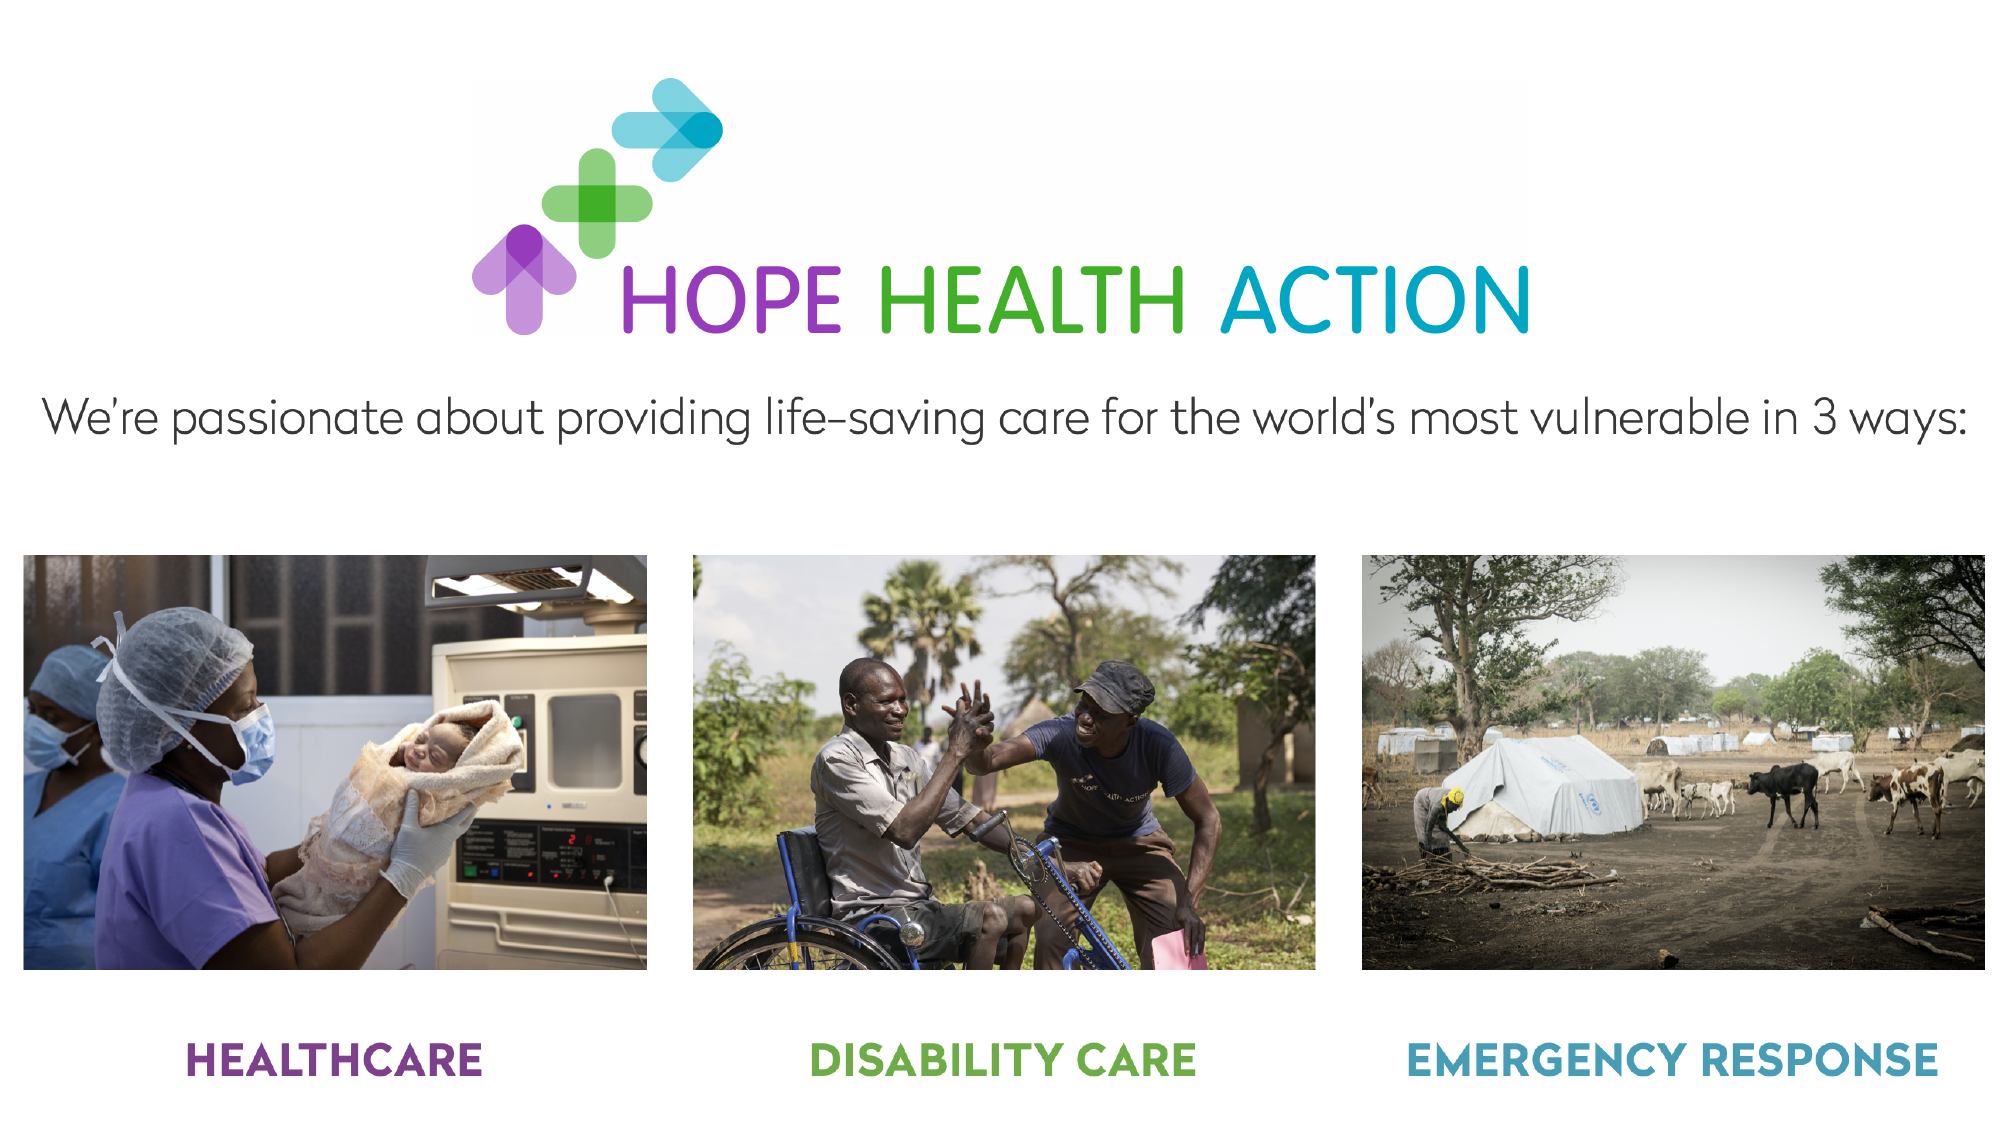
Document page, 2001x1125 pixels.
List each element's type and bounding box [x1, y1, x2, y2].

picture [472, 78, 1528, 335]
picture [0, 379, 2000, 1097]
